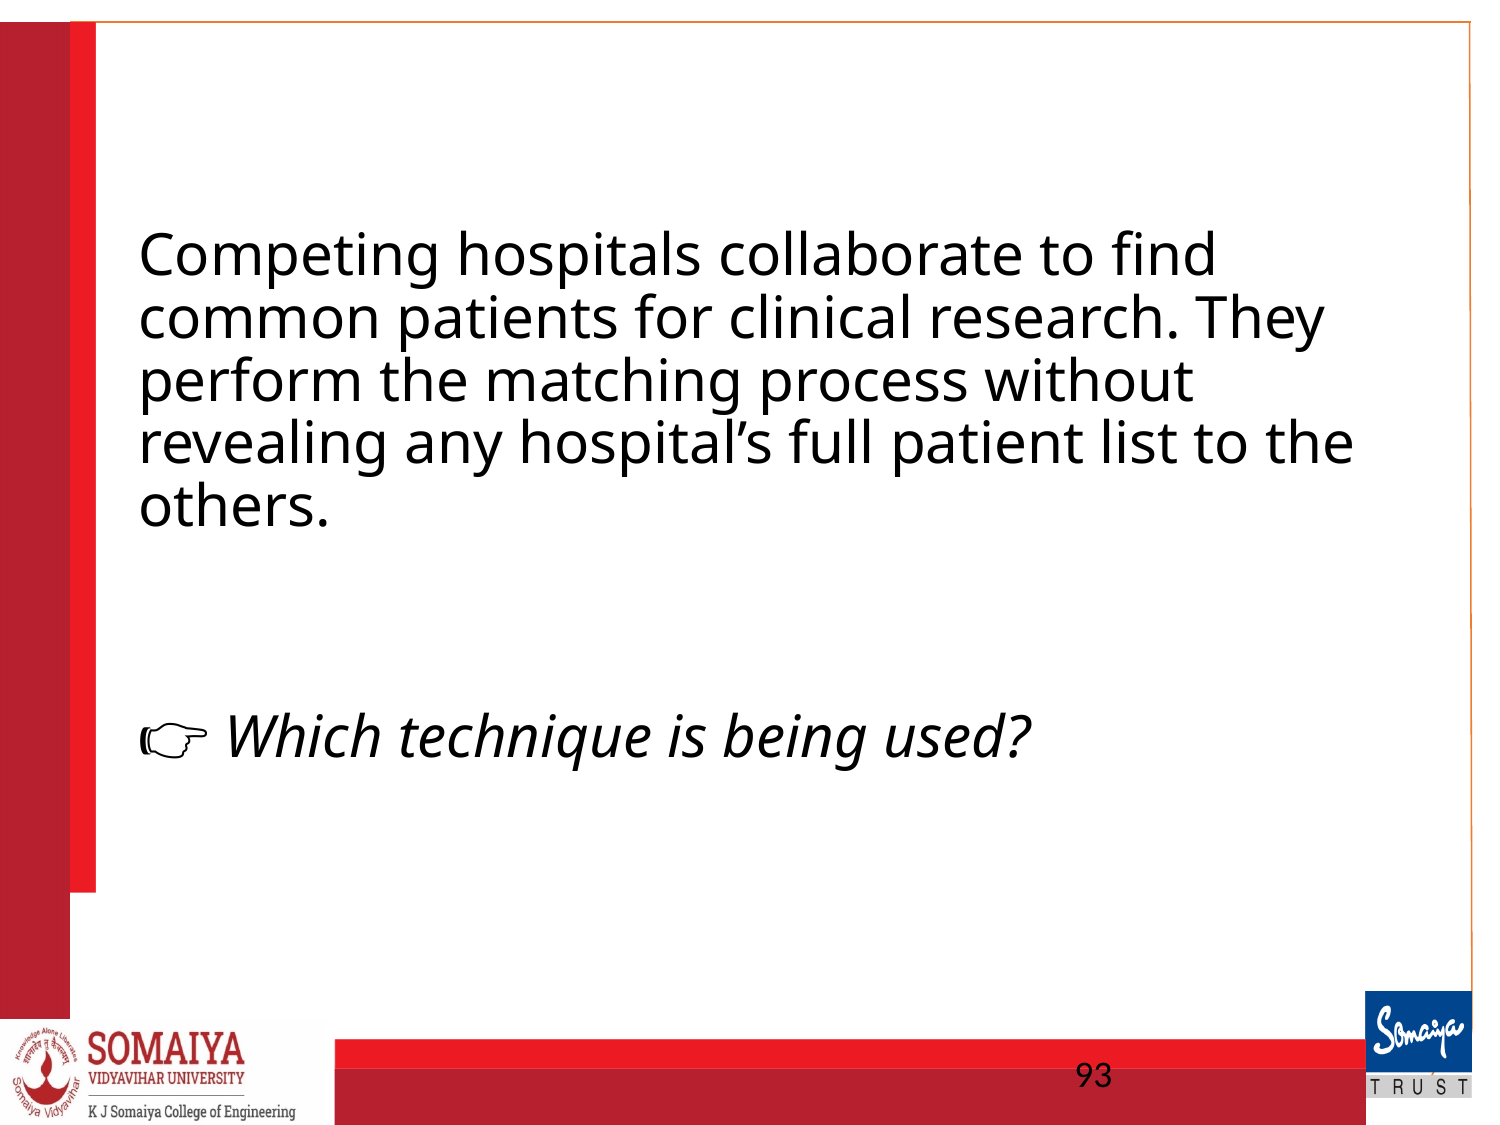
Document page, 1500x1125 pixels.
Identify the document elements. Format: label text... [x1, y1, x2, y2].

picture [335, 1040, 1365, 1125]
picture [0, 22, 327, 1125]
picture [1365, 991, 1472, 1098]
slide_number 93 [1059, 1042, 1397, 1103]
list Competing hospitals collaborate to find common patients for clinical research. They perform the matching process without revealing any hospital’s full patient list to the others. 👉 Which technique is being used? [114, 217, 1465, 960]
